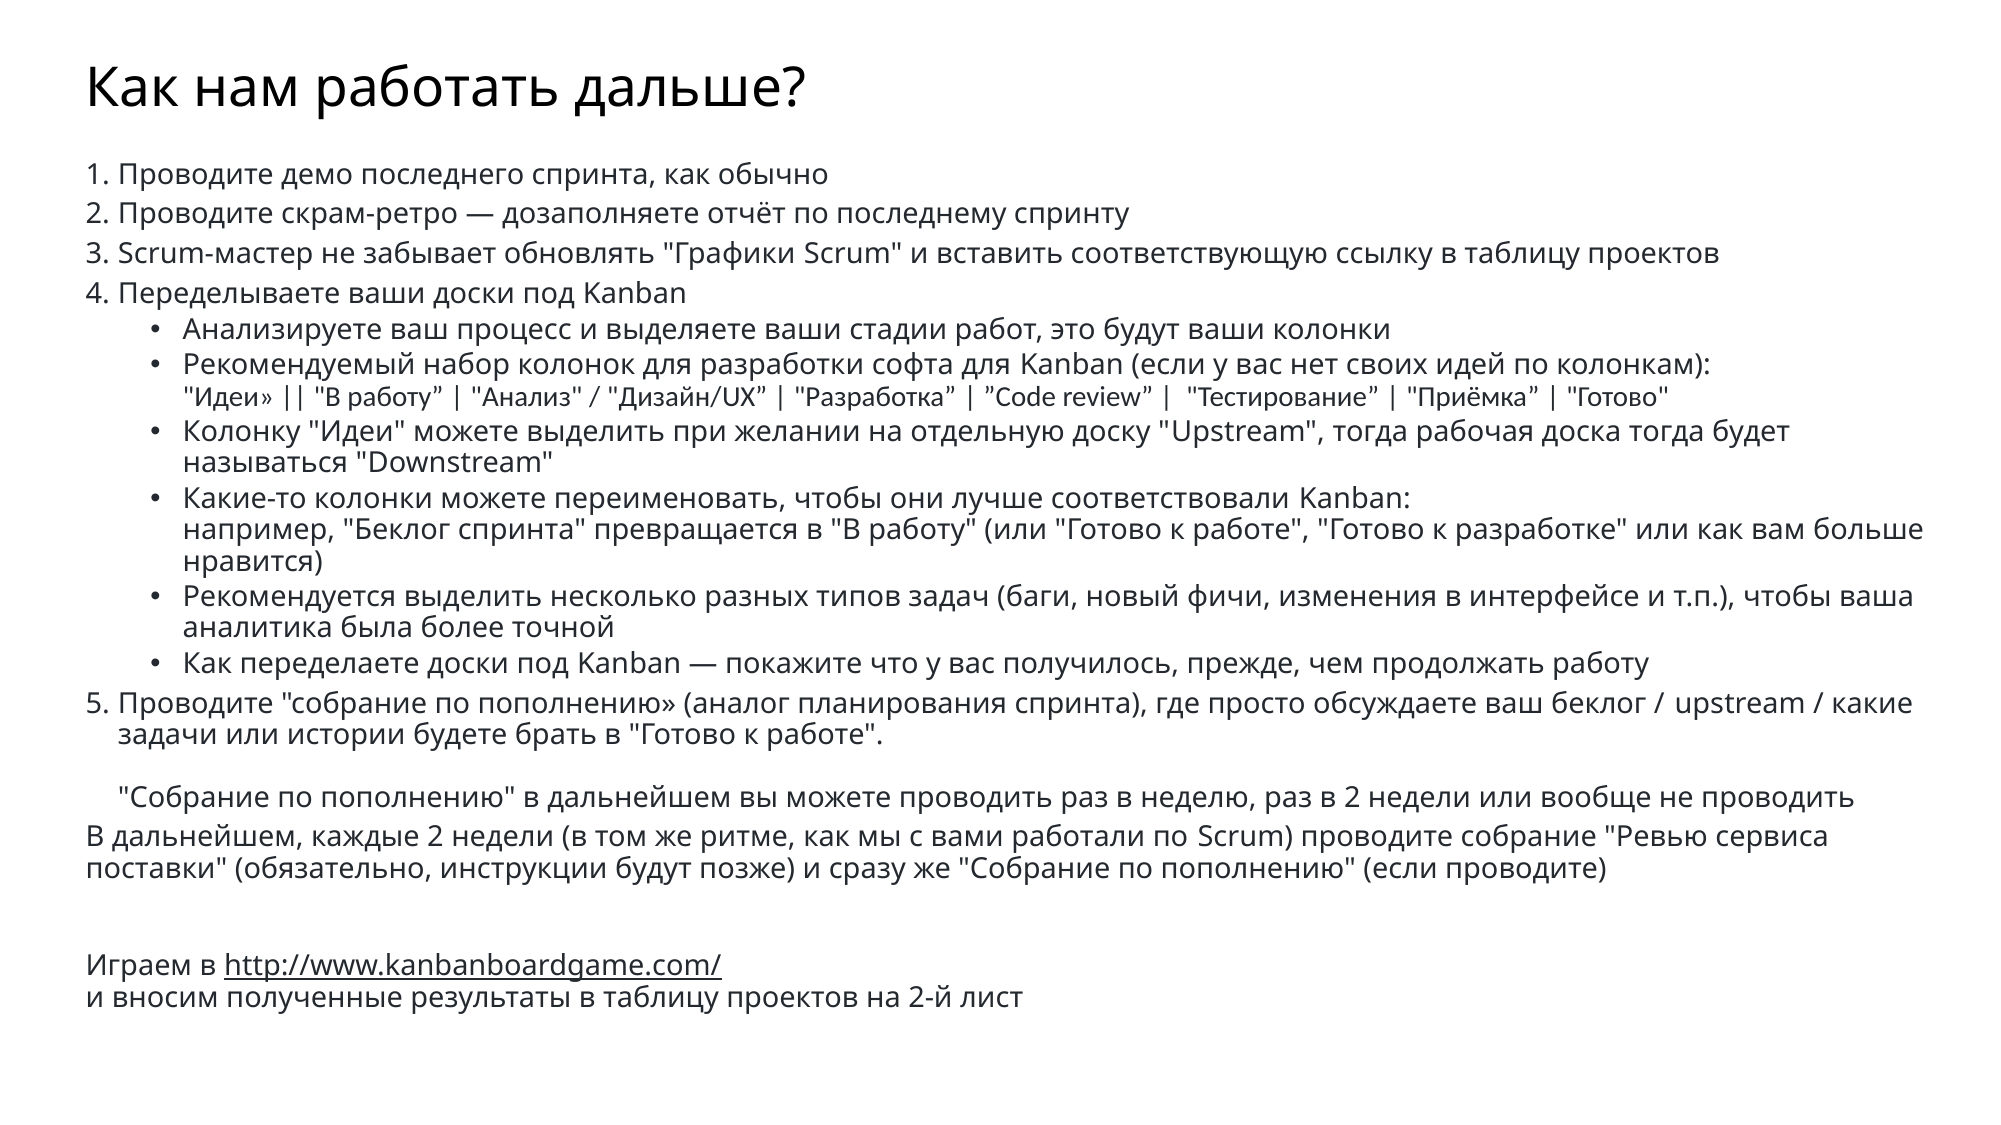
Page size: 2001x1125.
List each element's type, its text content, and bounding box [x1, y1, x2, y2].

title Как нам работать дальше? [70, 51, 1796, 126]
list Проводите демо последнего спринта, как обычно Проводите скрам-ретро — дозаполняете отчёт по последнему спринту Sсrum-мастер не забывает обновлять "Графики Scrum" и вставить соответствующую ссылку в таблицу проектов Переделываете ваши доски под Kanban Анализируете ваш процесс и выделяете ваши стадии работ, это будут ваши колонки Рекомендуемый набор колонок для разработки софта для Kanban (если у вас нет своих идей по колонкам): "Идеи» || "В работу” | "Анализ" / "Дизайн/UX” | "Разработка” | ”Code review” | "Тестирование” | "Приёмка” | "Готово" Колонку "Идеи" можете выделить при желании на отдельную доску "Upstream", тогда рабочая доска тогда будет называться "Downstream" Какие-то колонки можете переименовать, чтобы они лучше соответствовали Kanban: например, "Беклог спринта" превращается в "В работу" (или "Готово к работе", "Готово к разработке" или как вам больше нравится) Рекомендуется выделить несколько разных типов задач (баги, новый фичи, изменения в интерфейсе и т.п.), чтобы ваша аналитика была более точной Как переделаете доски под Kanban — покажите что у вас получилось, прежде, чем продолжать работу Проводите "собрание по пополнению» (аналог планирования спринта), где просто обсуждаете ваш беклог / upstream / какие задачи или истории будете брать в "Готово к работе". "Собрание по пополнению" в дальнейшем вы можете проводить раз в неделю, раз в 2 недели или вообще не проводить В дальнейшем, каждые 2 недели (в том же ритме, как мы с вами работали по Scrum) проводите собрание "Ревью сервиса поставки" (обязательно, инструкции будут позже) и сразу же "Собрание по пополнению" (если проводите) Играем в http://www.kanbanboardgame.com/ и вносим полученные результаты в таблицу проектов на 2-й лист [70, 151, 1944, 1074]
